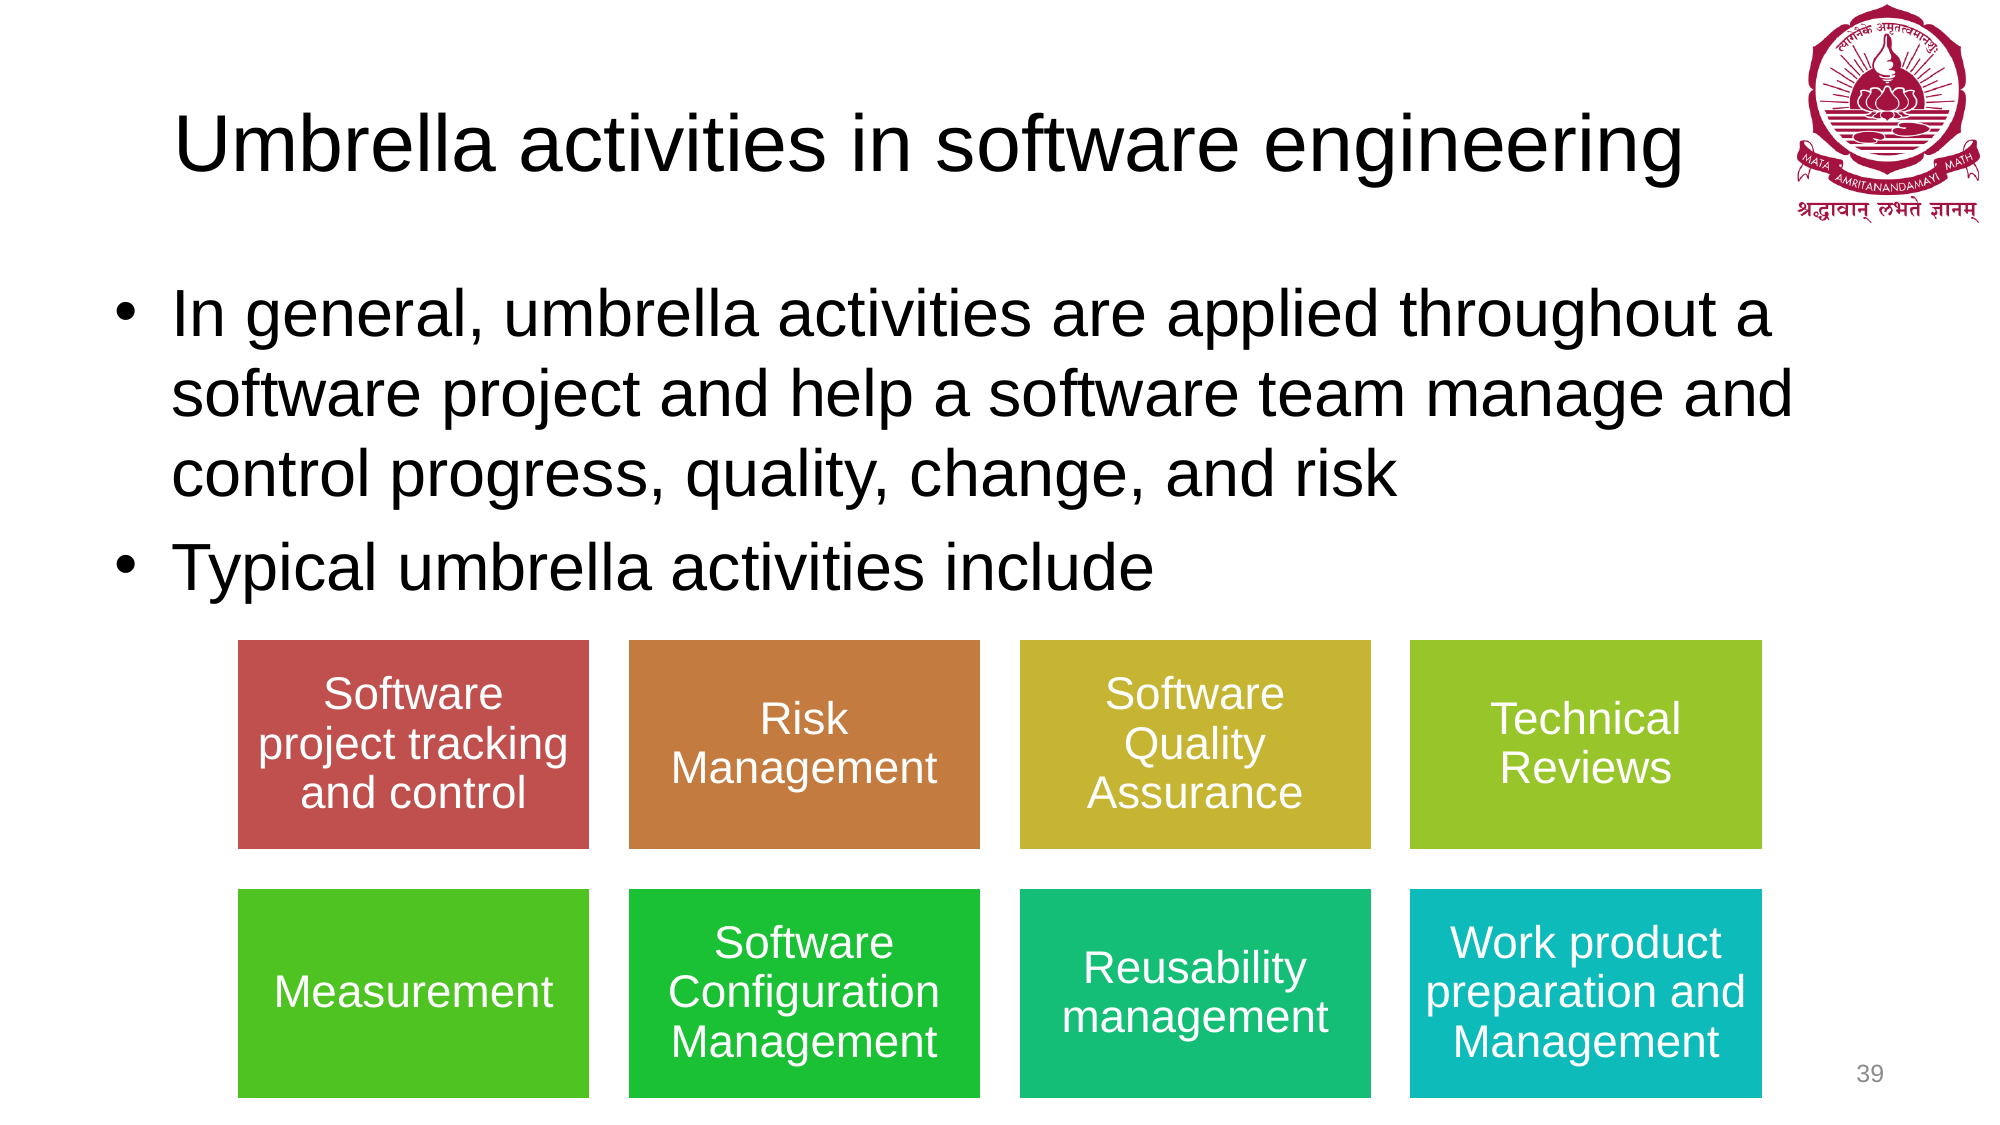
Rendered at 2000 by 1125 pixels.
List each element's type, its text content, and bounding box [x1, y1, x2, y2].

picture [1776, 1, 2000, 225]
title Umbrella activities in software engineering [99, 45, 1763, 233]
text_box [49, 637, 1950, 1101]
list In general, umbrella activities are applied throughout a software project and help a software team manage and control progress, quality, change, and risk Typical umbrella activities include [99, 262, 1900, 637]
